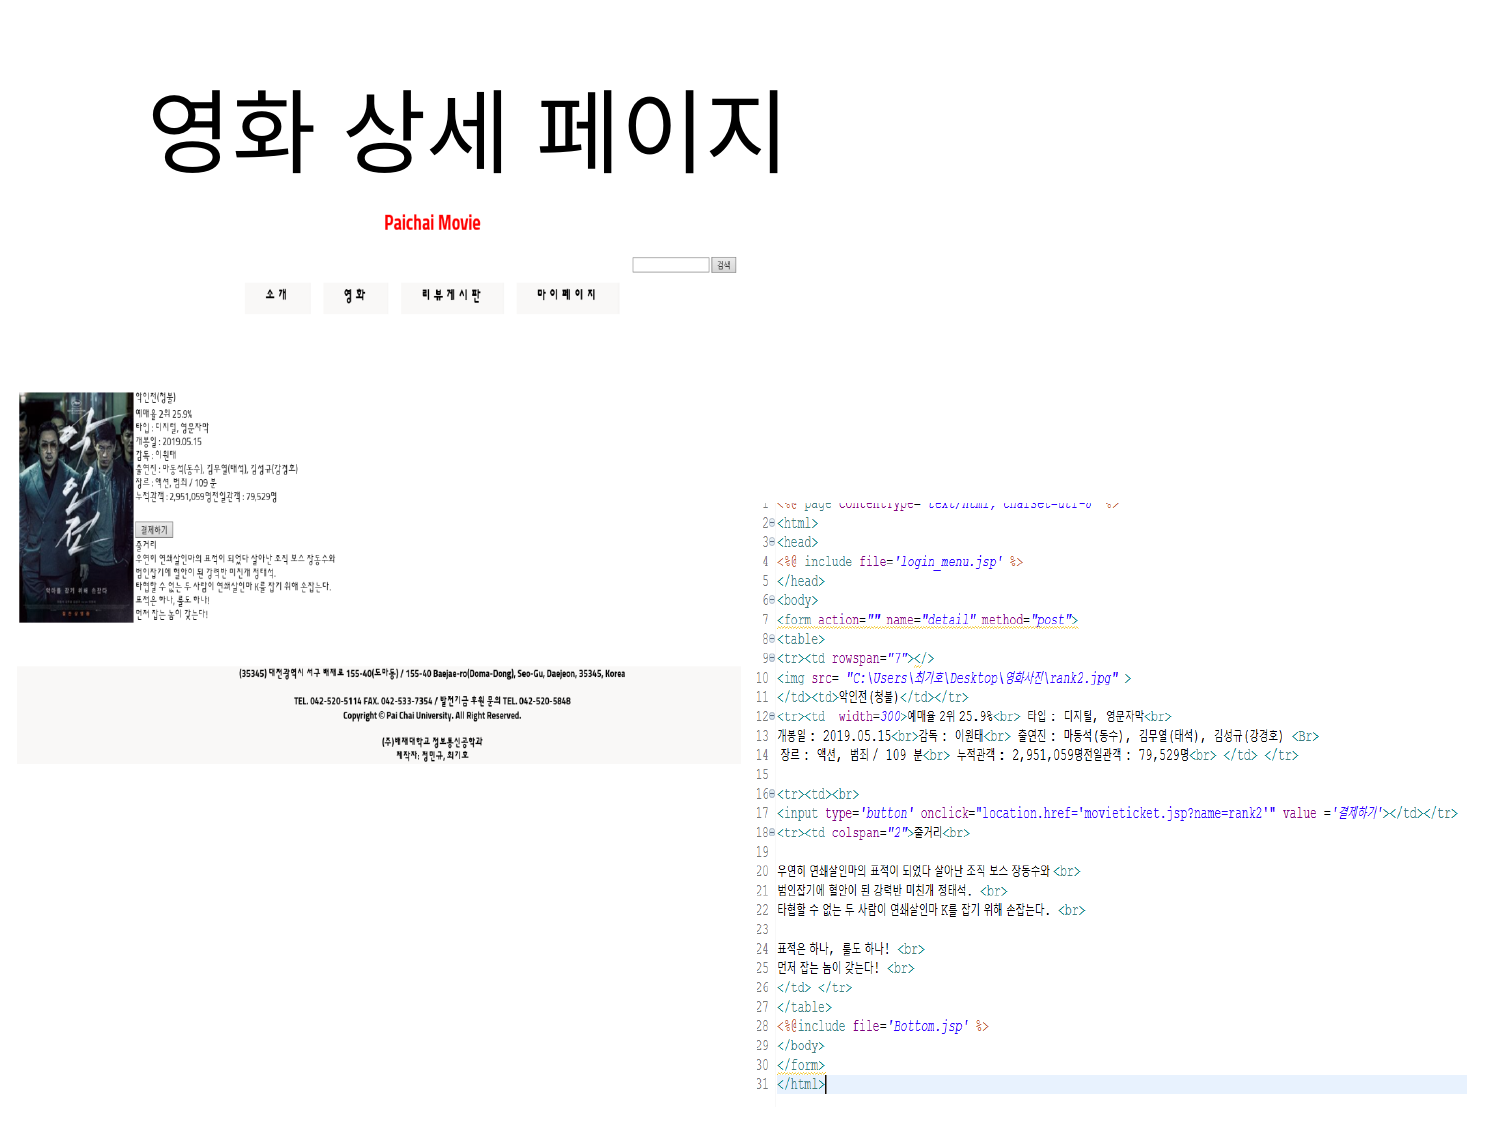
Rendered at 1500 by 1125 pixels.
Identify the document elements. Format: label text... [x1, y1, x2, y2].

picture [757, 503, 1467, 1107]
title 영화 상세 페이지 [0, 42, 943, 218]
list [17, 207, 742, 764]
